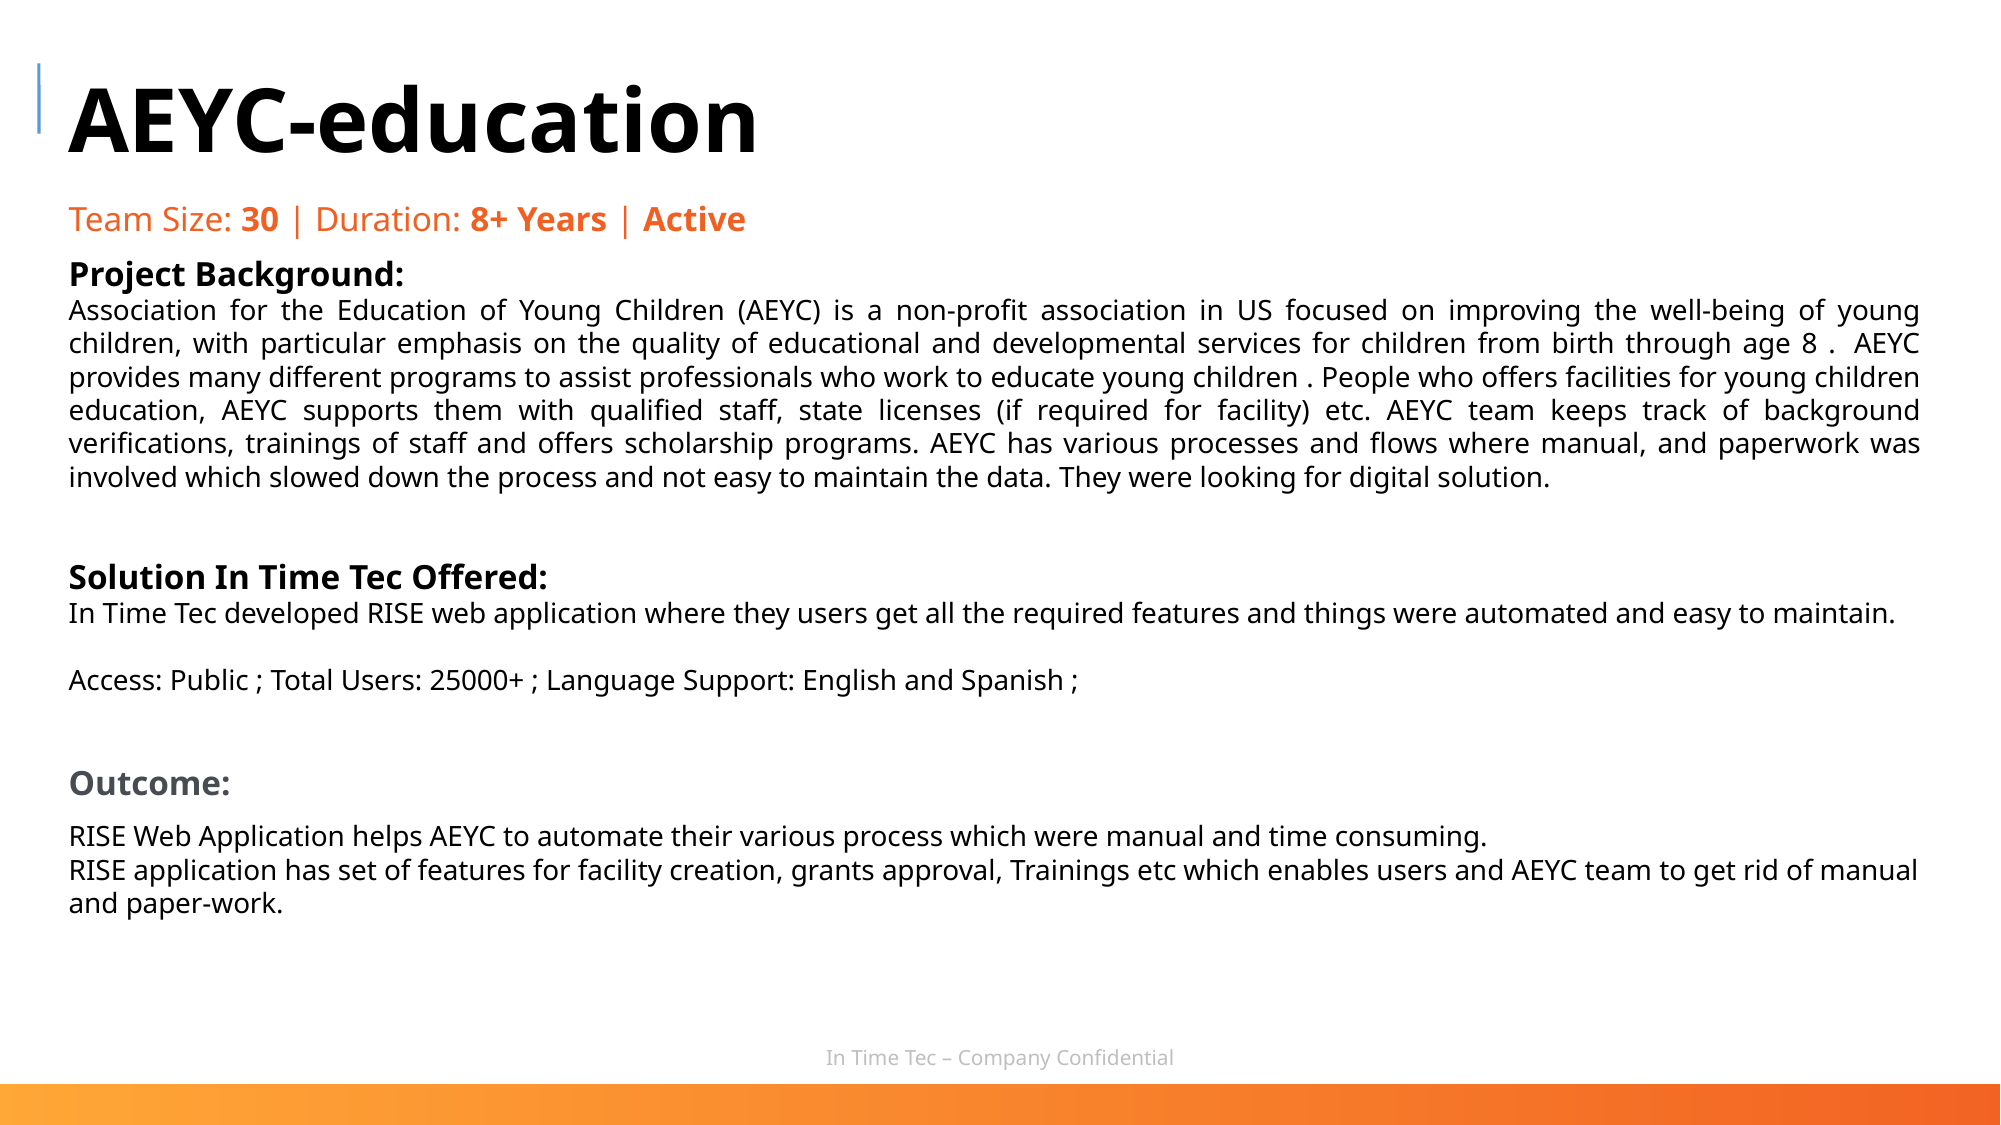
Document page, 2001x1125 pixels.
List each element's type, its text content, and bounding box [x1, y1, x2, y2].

text_box In Time Tec – Company Confidential [800, 1036, 1200, 1077]
text_box AEYC-education [53, 56, 1800, 178]
text_box [0, 1084, 2000, 1125]
text_box Team Size: 30 | Duration: 8+ Years | Active Project Background: Association for the Education of Young Children (AEYC) is a non-profit association in US focused on improving the well-being of young children, with particular emphasis on the quality of educational and developmental services for children from birth through age 8 . AEYC provides many different programs to assist professionals who work to educate young children . People who offers facilities for young children education, AEYC supports them with qualified staff, state licenses (if required for facility) etc. AEYC team keeps track of background verifications, trainings of staff and offers scholarship programs. AEYC has various processes and flows where manual, and paperwork was involved which slowed down the process and not easy to maintain the data. They were looking for digital solution. Solution In Time Tec Offered: In Time Tec developed RISE web application where they users get all the required features and things were automated and easy to maintain. Access: Public ; Total Users: 25000+ ; Language Support: English and Spanish ; Outcome: RISE Web Application helps AEYC to automate their various process which were manual and time consuming. RISE application has set of features for facility creation, grants approval, Trainings etc which enables users and AEYC team to get rid of manual and paper-work. [55, 187, 1935, 930]
